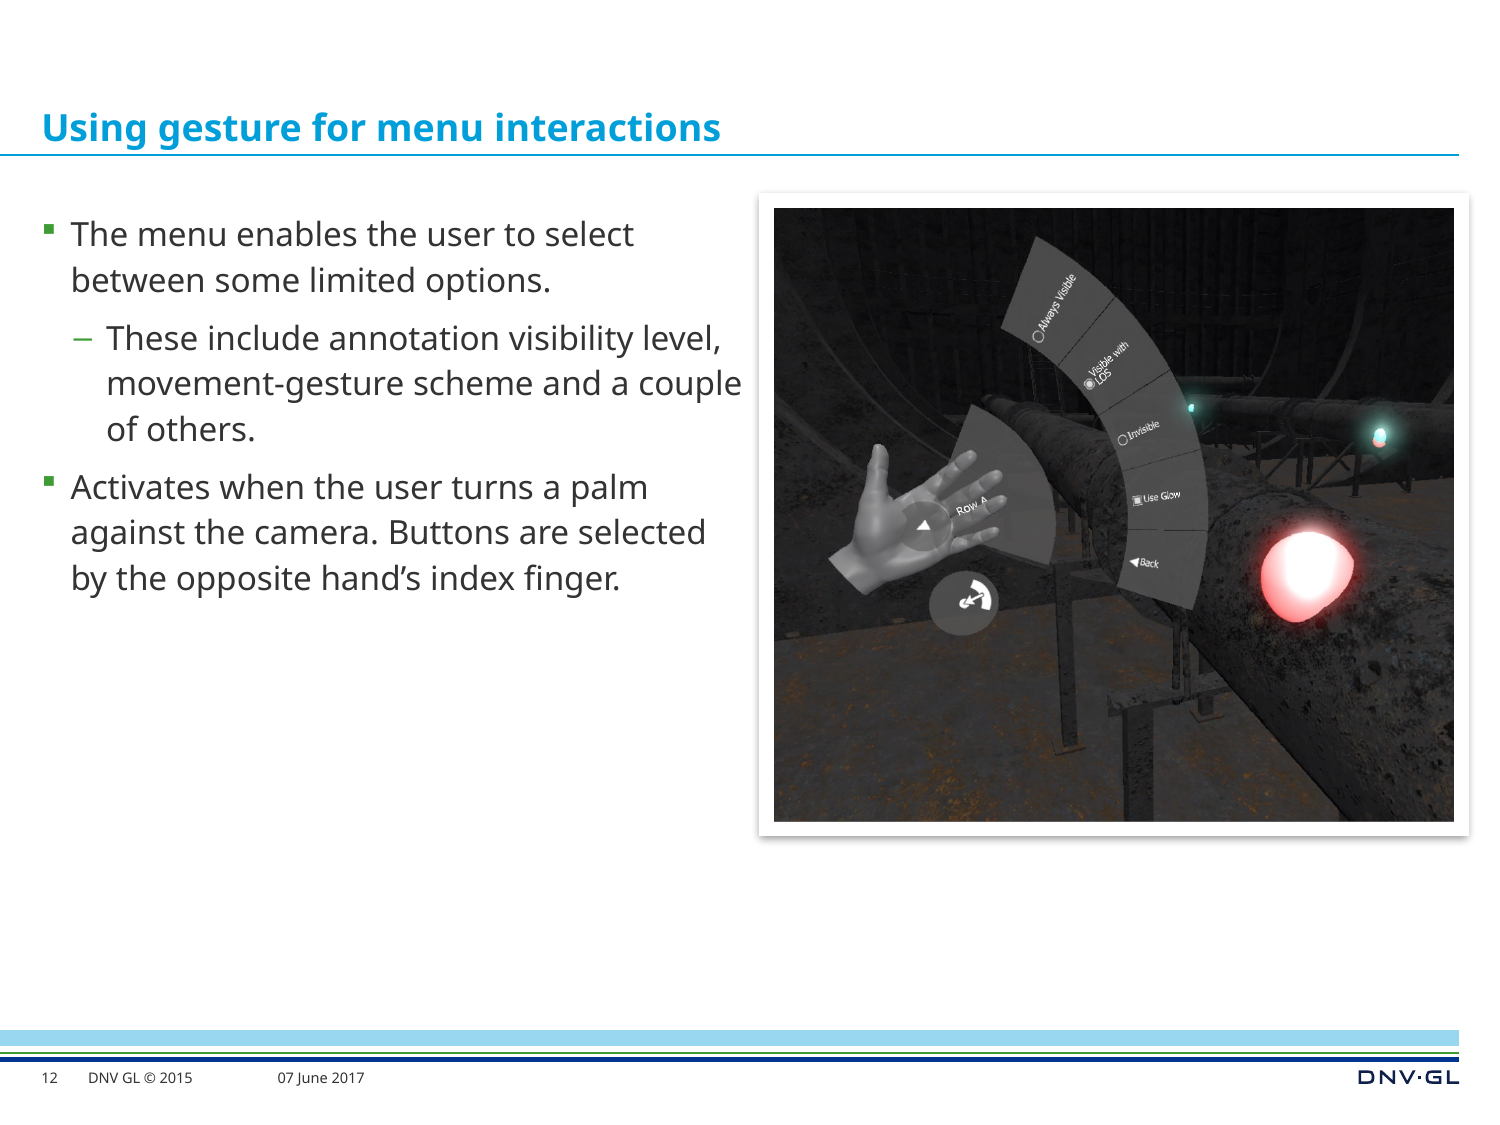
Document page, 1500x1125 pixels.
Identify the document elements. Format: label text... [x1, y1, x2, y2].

picture [773, 207, 1455, 823]
slide_number 12 [41, 1069, 81, 1099]
list The menu enables the user to select between some limited options. These include annotation visibility level, movement-gesture scheme and a couple of others. Activates when the user turns a palm against the camera. Buttons are selected by the opposite hand’s index finger. [41, 208, 750, 983]
title Using gesture for menu interactions [41, 39, 1459, 150]
